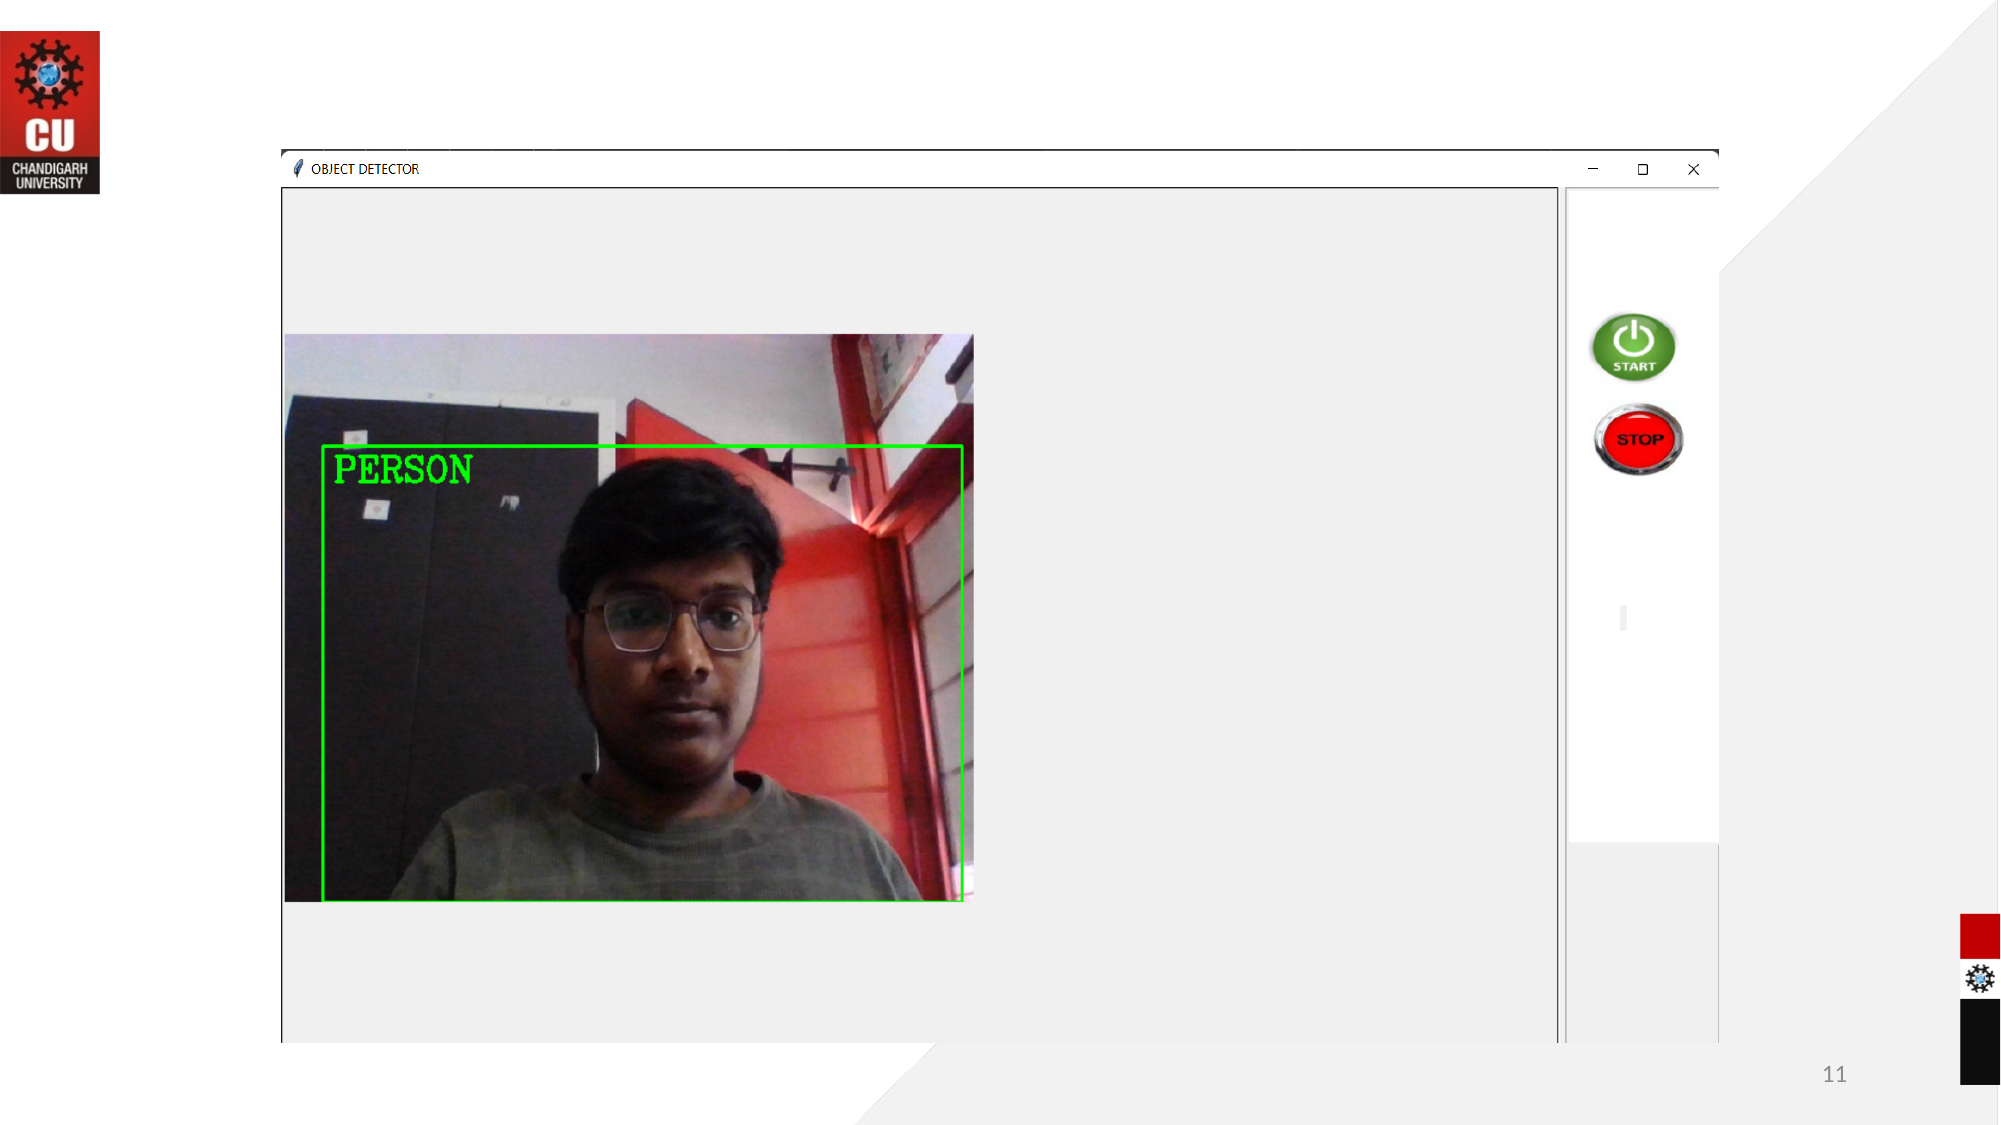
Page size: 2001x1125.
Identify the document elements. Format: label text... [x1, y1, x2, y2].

slide_number 11 [1412, 1042, 1863, 1103]
picture [0, 0, 2001, 1125]
